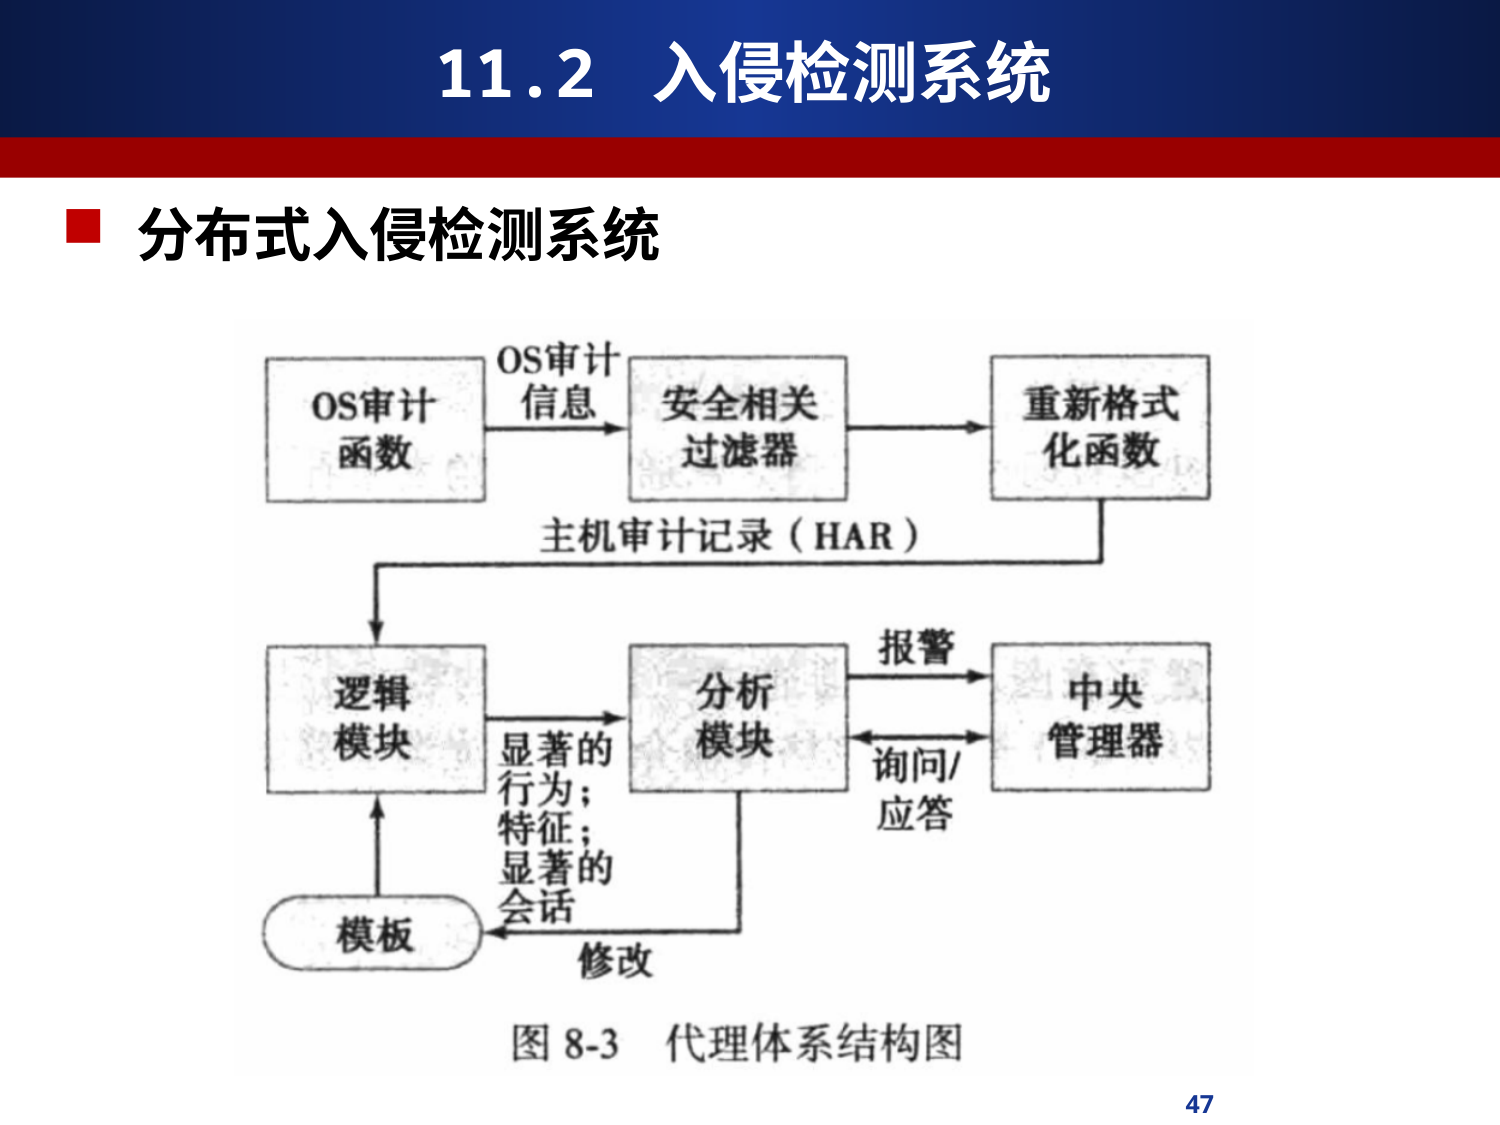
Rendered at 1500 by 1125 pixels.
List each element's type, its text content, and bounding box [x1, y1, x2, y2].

text_box 分布式入侵检测系统 [45, 189, 1401, 278]
title 11.2 入侵检测系统 [50, 24, 1438, 118]
picture [233, 318, 1254, 1076]
slide_number 47 [962, 1081, 1438, 1125]
